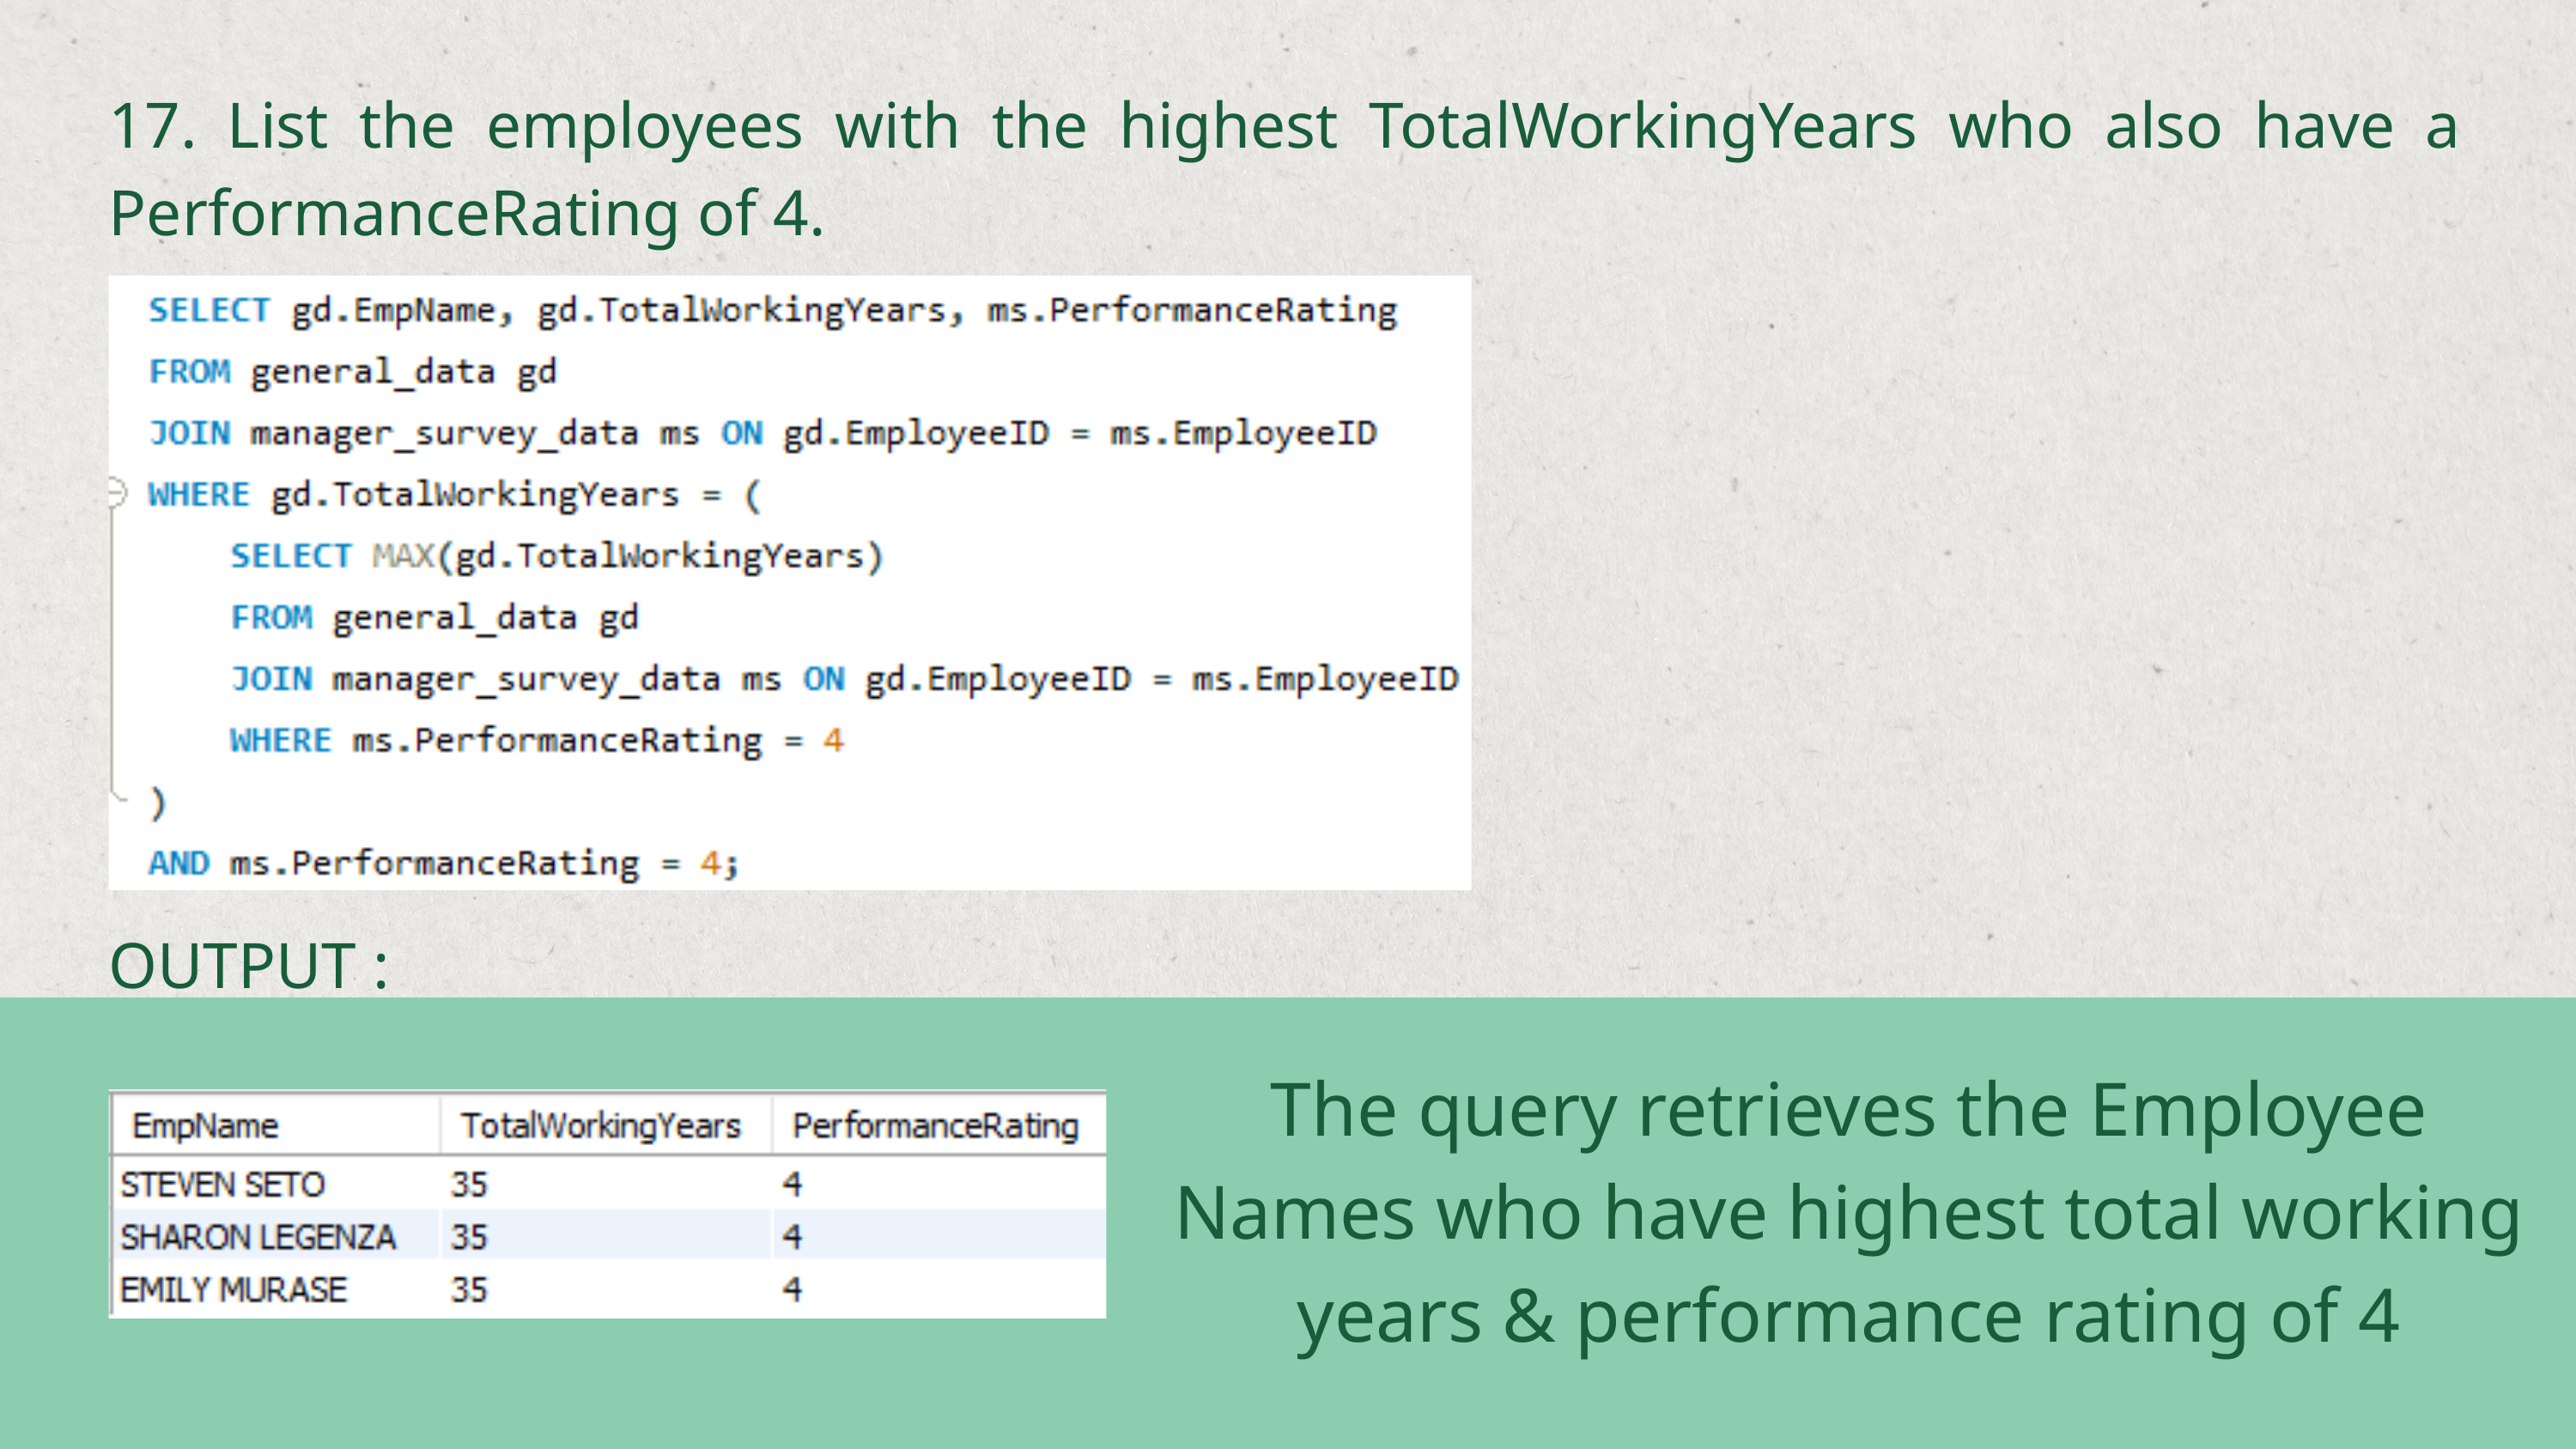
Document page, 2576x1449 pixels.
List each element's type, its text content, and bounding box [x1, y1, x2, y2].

text_box OUTPUT : [108, 912, 2043, 994]
text_box 17. List the employees with the highest TotalWorkingYears who also have a PerformanceRating of 4. [108, 72, 2463, 248]
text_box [0, 997, 2576, 1449]
text_box [0, 0, 2576, 994]
text_box [108, 276, 1472, 891]
